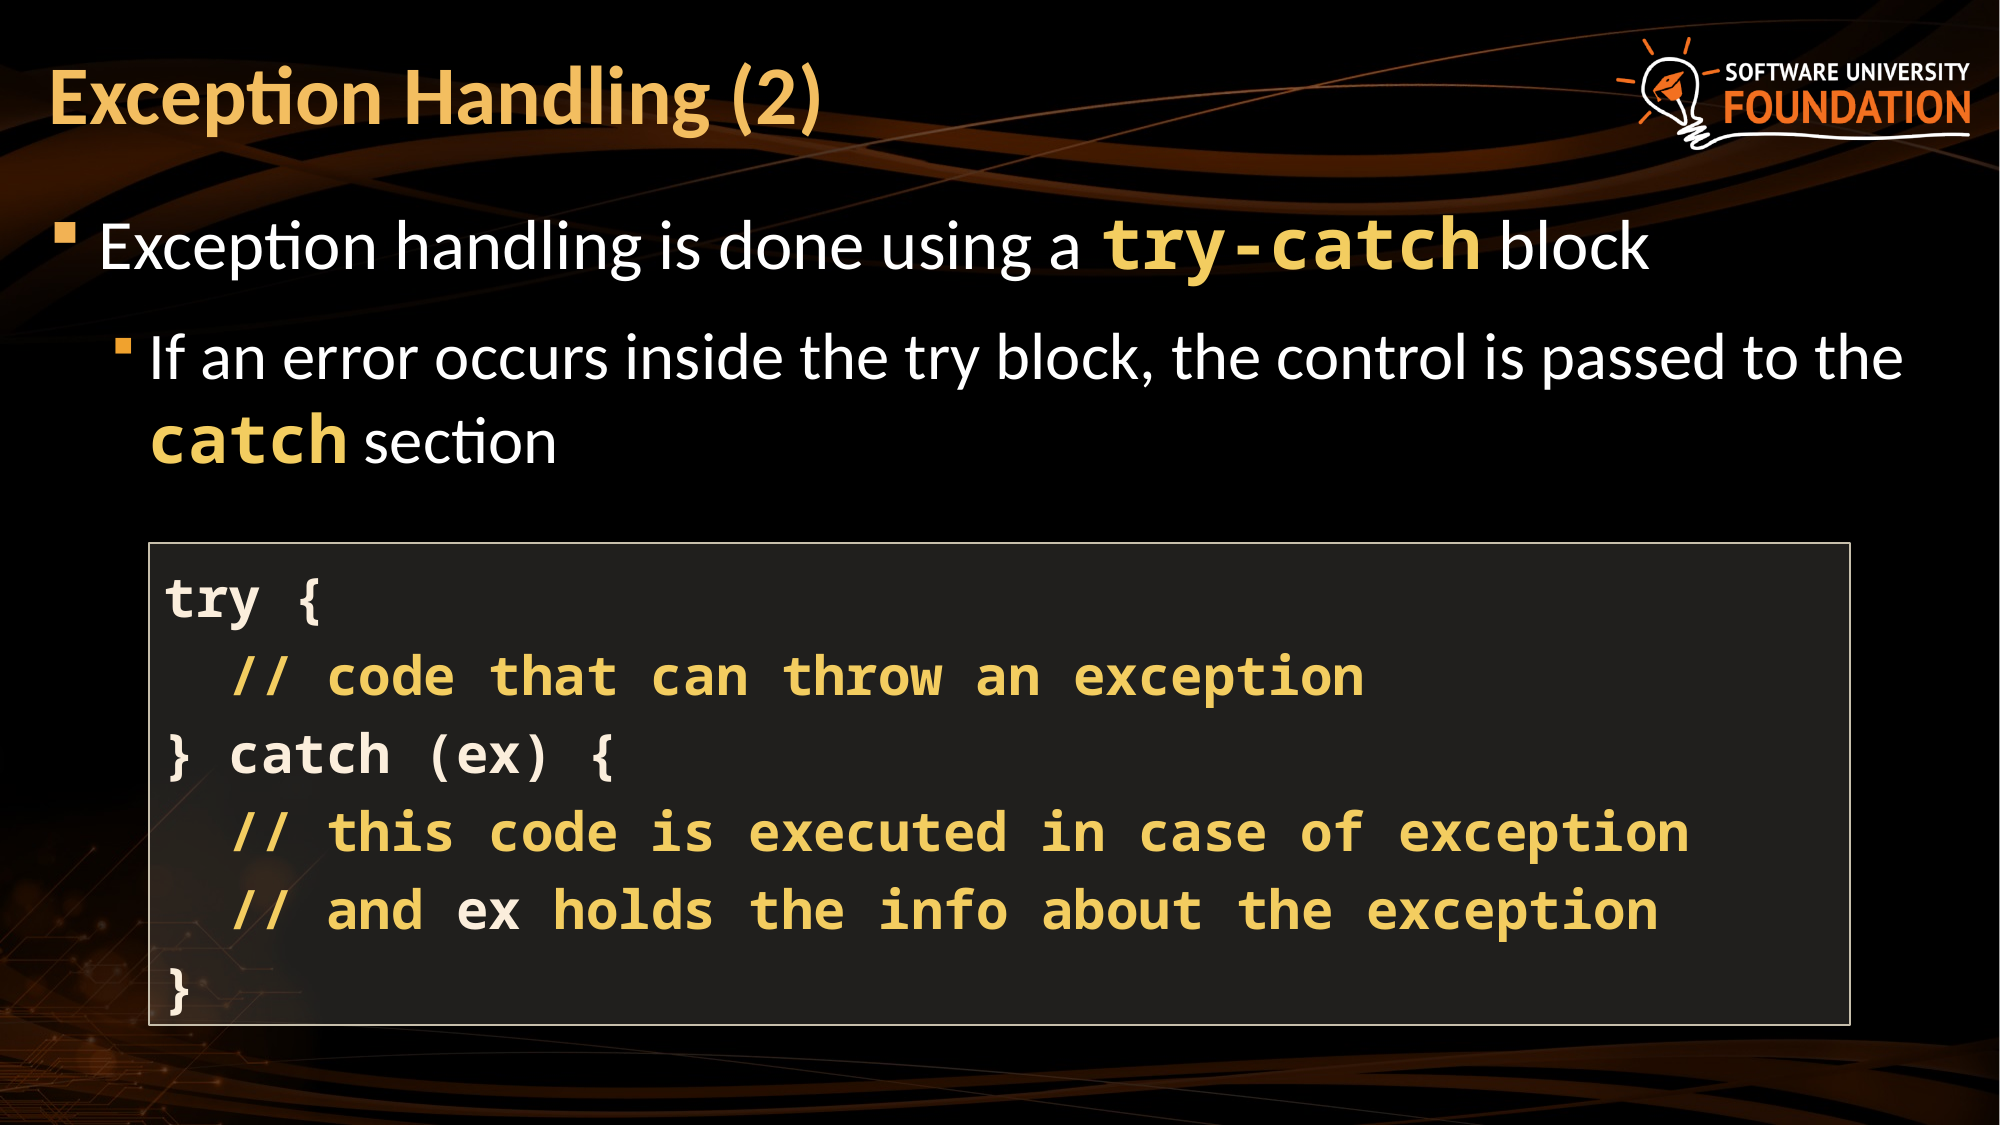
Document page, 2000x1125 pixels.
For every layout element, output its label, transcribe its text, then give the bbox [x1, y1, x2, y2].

title Exception Handling (2) [30, 6, 1602, 189]
picture [0, 0, 2000, 1125]
list Exception handling is done using a try-catch block If an error occurs inside the try block, the control is passed to the catch section [31, 188, 1968, 1103]
text_box try { // code that can throw an exception } catch (ex) { // this code is executed in case of exception // and ex holds the info about the exception } [149, 542, 1850, 1026]
